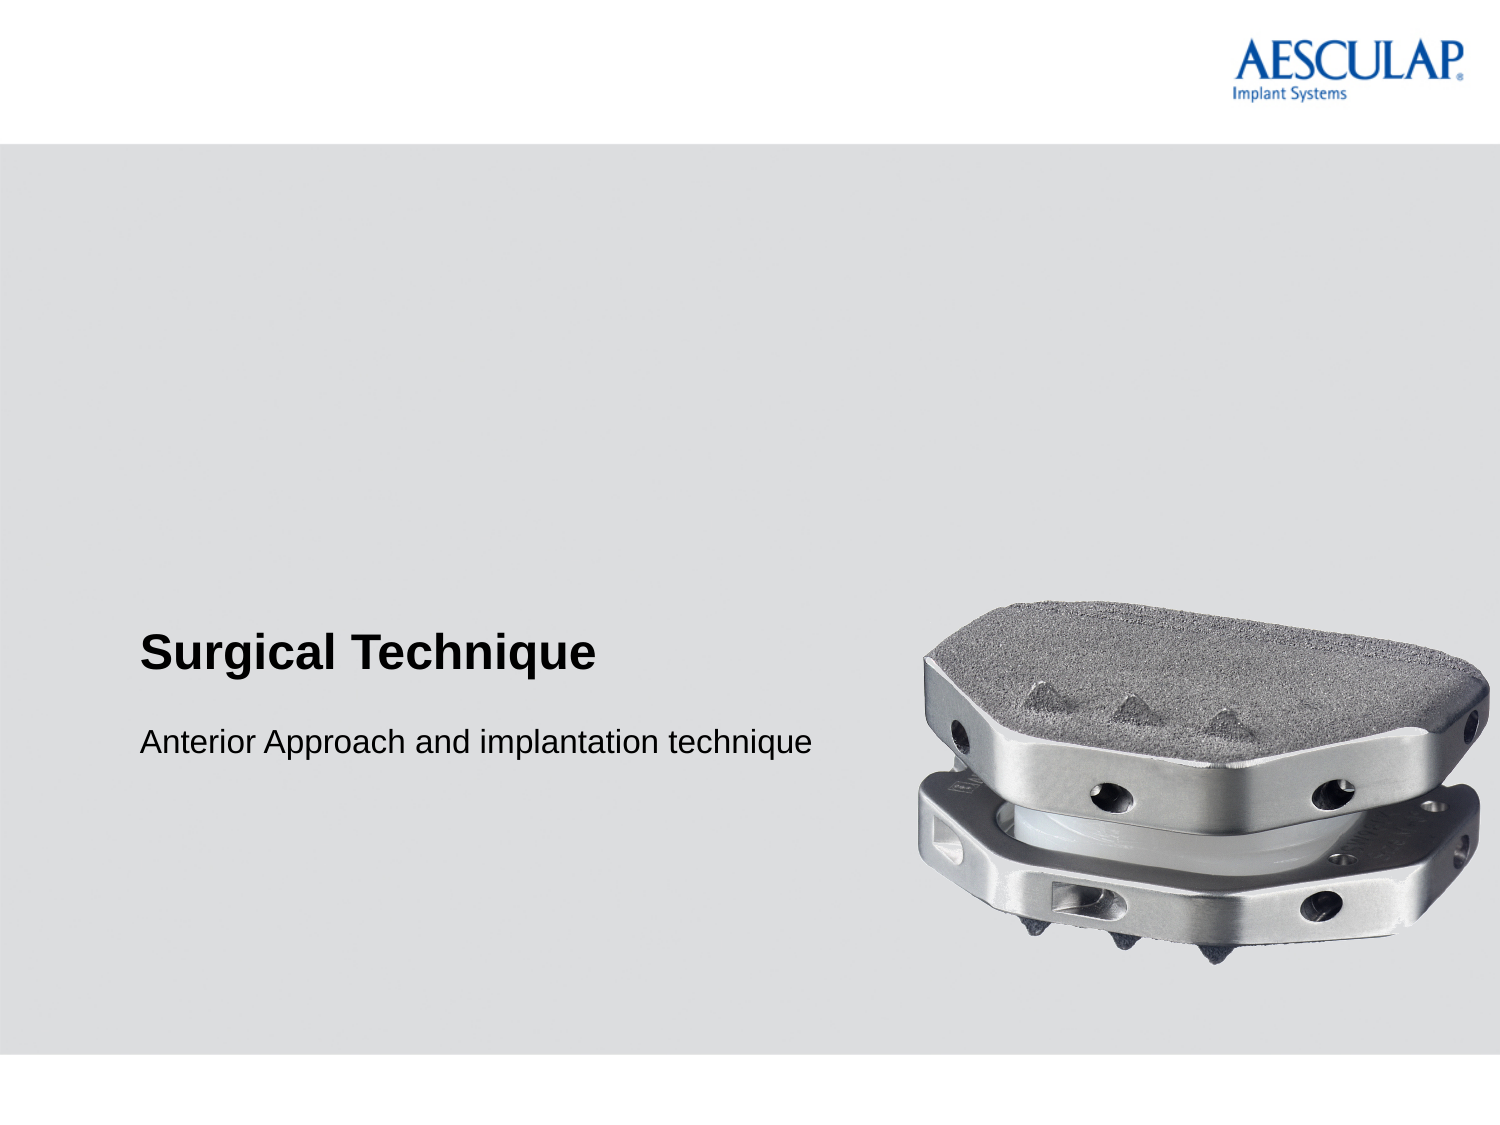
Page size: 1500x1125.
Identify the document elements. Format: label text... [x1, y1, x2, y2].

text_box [899, 587, 1500, 976]
picture [0, 0, 1500, 1125]
text_box Surgical Technique [124, 611, 894, 712]
text_box Anterior Approach and implantation technique [124, 712, 894, 775]
